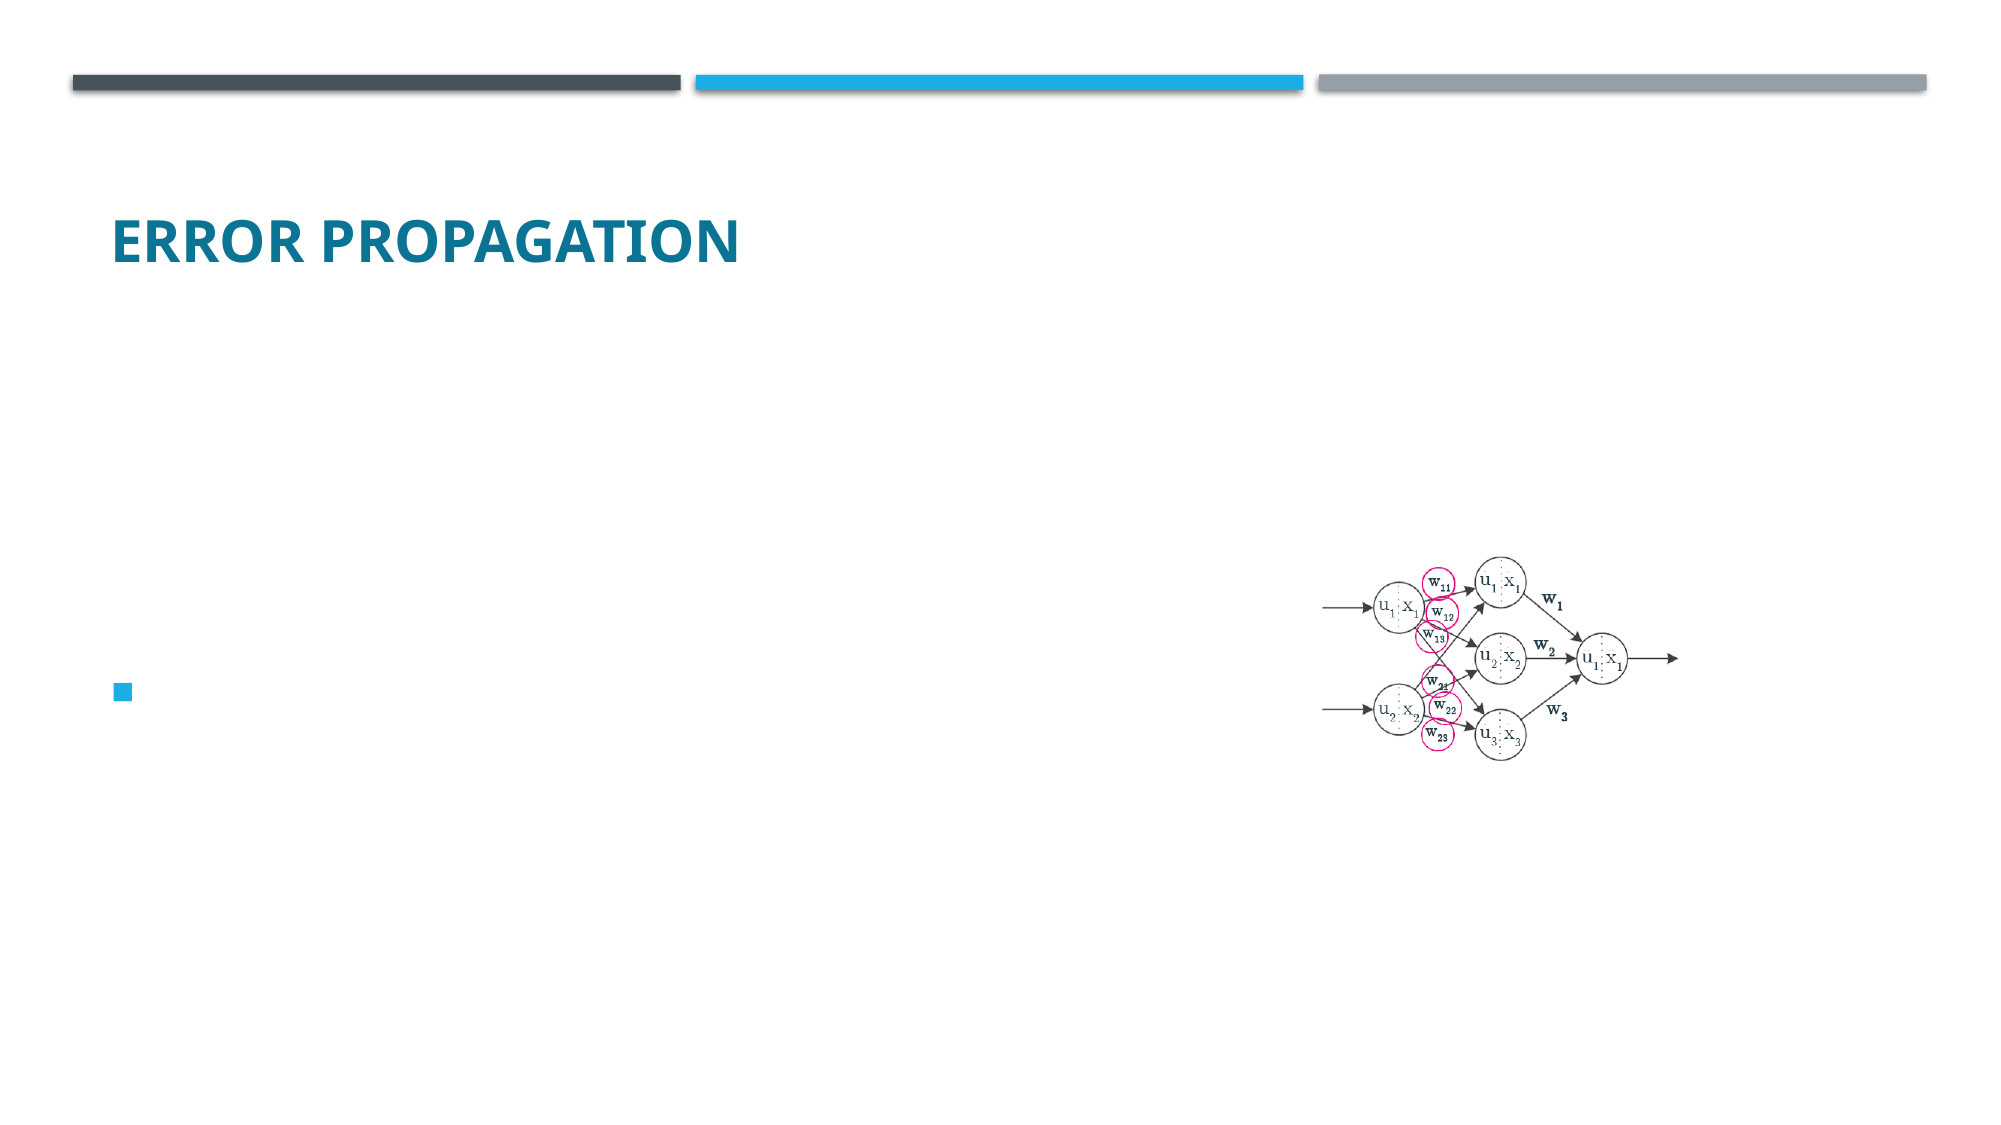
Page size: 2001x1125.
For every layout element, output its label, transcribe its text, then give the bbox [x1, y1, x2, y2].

title Error Propagation [95, 119, 1905, 282]
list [1178, 550, 1780, 777]
